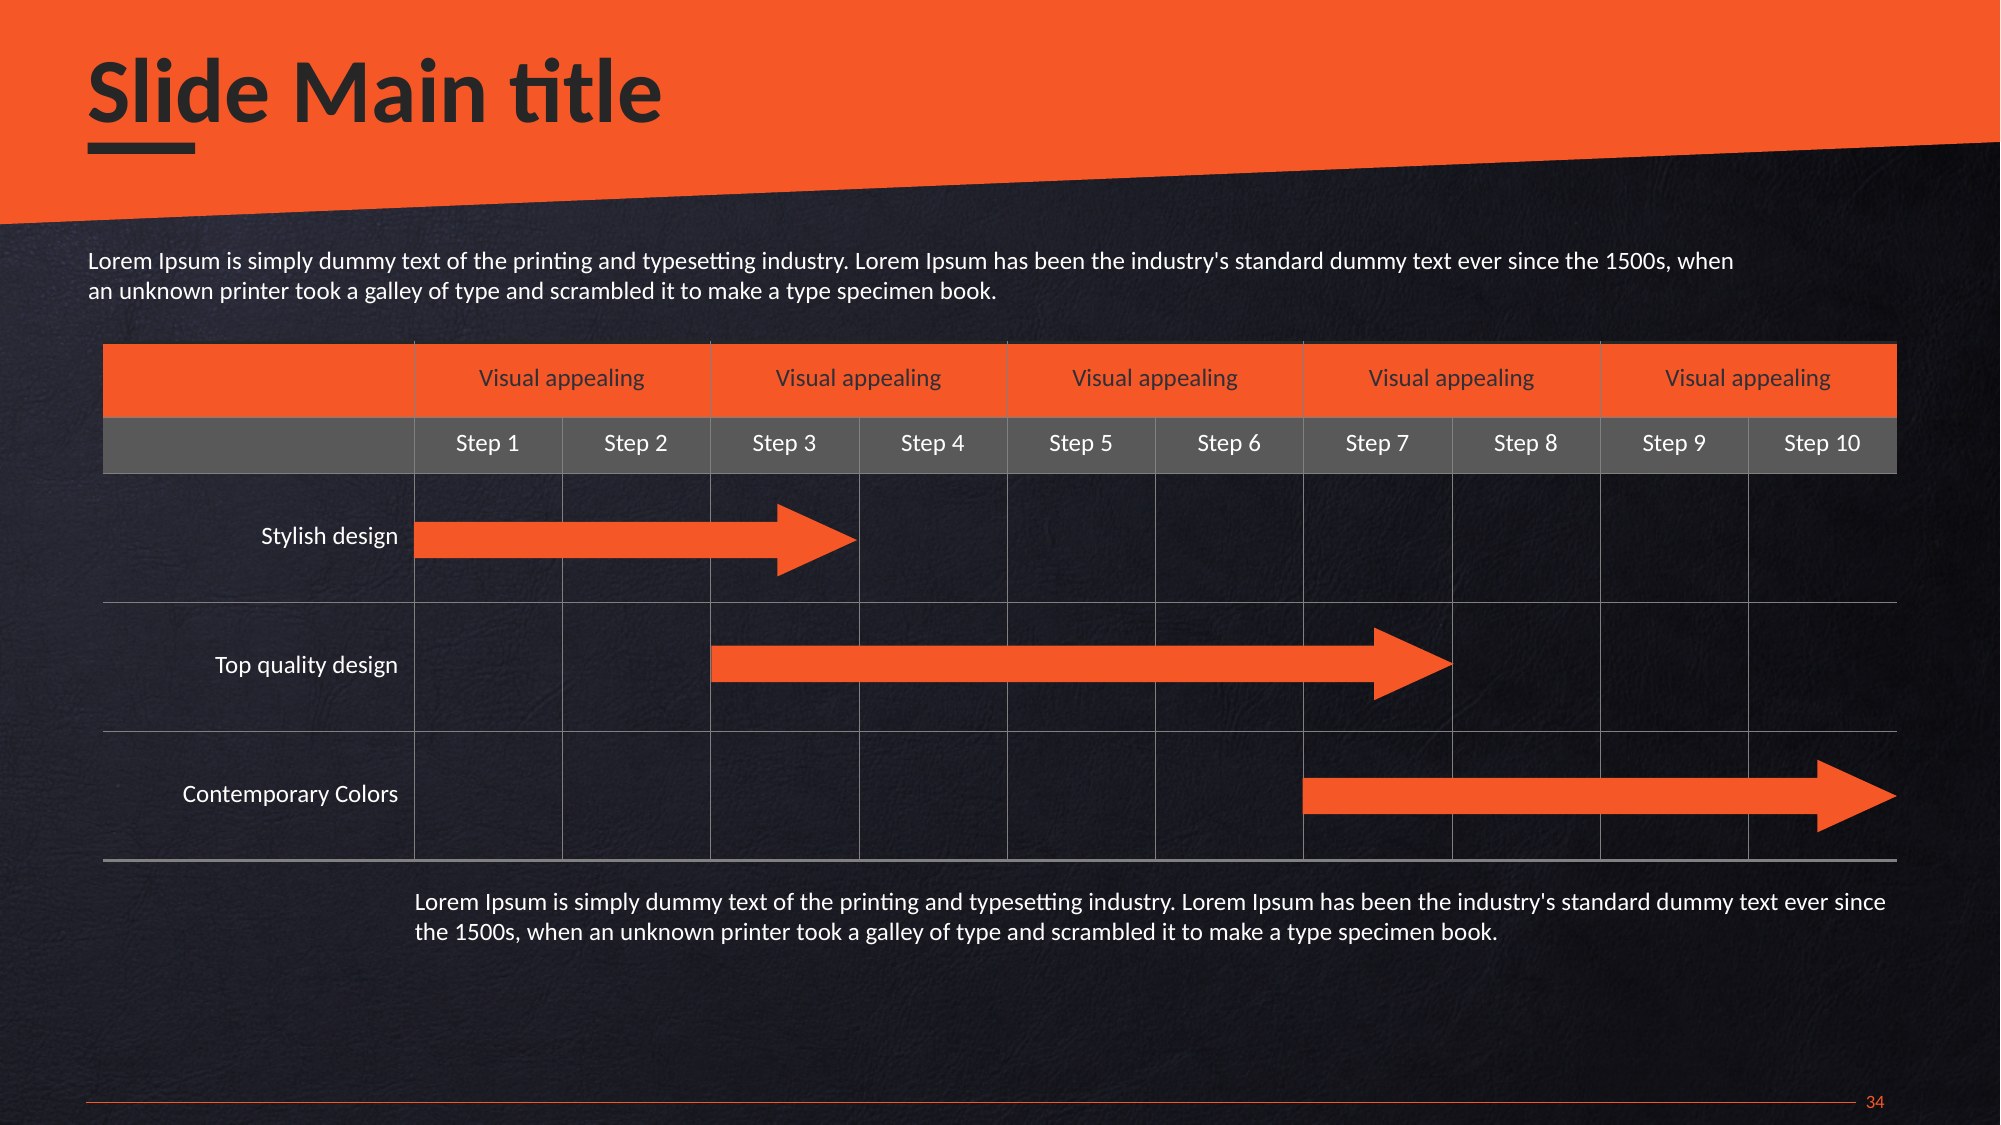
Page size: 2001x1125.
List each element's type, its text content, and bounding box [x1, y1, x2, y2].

list Slide Main title [87, 31, 1914, 143]
table_cell [1304, 474, 1452, 602]
table_cell [1008, 684, 1155, 731]
table_header Visual appealing [1304, 344, 1600, 417]
table_cell [563, 732, 710, 859]
table_cell [1601, 474, 1748, 602]
table_cell [711, 732, 859, 859]
table_cell Step 1 [415, 418, 562, 473]
slide_number 34 [1865, 1089, 1914, 1115]
table_cell [711, 603, 859, 644]
table_cell Top quality design [103, 603, 414, 731]
table_cell [1008, 732, 1155, 859]
table_cell [563, 560, 710, 602]
table_cell [711, 684, 859, 731]
table_cell [860, 684, 1007, 731]
table_cell [1749, 603, 1897, 731]
table_cell [103, 418, 414, 473]
table_cell Step 10 [1749, 418, 1897, 473]
table_cell [563, 603, 710, 731]
text_box [412, 502, 860, 579]
text_box Lorem Ipsum is simply dummy text of the printing and typesetting industry. Lorem Ipsum has been the industry's standard dummy text ever since the 1500s, when an unknown printer took a galley of type and scrambled it to make a type specimen book. [88, 244, 1742, 305]
table_cell [1453, 603, 1600, 731]
table_cell [1601, 603, 1748, 731]
table_cell Step 8 [1453, 418, 1600, 473]
table_cell [563, 474, 710, 520]
table_cell [415, 474, 562, 520]
table_header Visual appealing [415, 344, 710, 417]
table_cell Step 4 [860, 418, 1007, 473]
table_cell [1453, 732, 1600, 776]
table_cell Step 6 [1156, 418, 1303, 473]
text_box Lorem Ipsum is simply dummy text of the printing and typesetting industry. Lorem Ipsum has been the industry's standard dummy text ever since the 1500s, when an unknown printer took a galley of type and scrambled it to make a type specimen book. [414, 885, 1897, 946]
table_cell [1453, 474, 1600, 602]
table_cell [1749, 798, 1897, 859]
table_cell Step 7 [1304, 418, 1452, 473]
table_cell Step 2 [563, 418, 710, 473]
table_cell [1453, 816, 1600, 859]
table_header Visual appealing [1601, 344, 1897, 417]
table_cell Step 5 [1008, 418, 1155, 473]
table_cell [1304, 816, 1452, 859]
table_cell [860, 732, 1007, 859]
table_cell Stylish design [103, 474, 414, 602]
table_header [103, 344, 414, 417]
table_cell [1304, 732, 1452, 776]
table_cell Step 9 [1601, 418, 1748, 473]
table_cell [1156, 603, 1303, 644]
table_cell [1749, 474, 1897, 602]
table_header Visual appealing [1008, 344, 1303, 417]
table_cell [1304, 667, 1452, 731]
table_cell [1304, 603, 1452, 661]
table_cell [1601, 816, 1748, 859]
table_cell [860, 603, 1007, 644]
table_cell Contemporary Colors [103, 732, 414, 859]
table_cell [1156, 732, 1303, 859]
table_header Visual appealing [711, 344, 1007, 417]
table_cell [415, 732, 562, 859]
table_cell [711, 541, 859, 602]
table_cell [711, 474, 859, 539]
table_cell Step 3 [711, 418, 859, 473]
text_box [710, 625, 1457, 702]
table_cell [1008, 474, 1155, 602]
table_cell [1008, 603, 1155, 644]
table_cell [1601, 732, 1748, 776]
table_cell [415, 603, 562, 731]
table_cell [1156, 684, 1303, 731]
table_cell [860, 474, 1007, 602]
table_cell [1156, 474, 1303, 602]
table_cell [415, 560, 562, 602]
text_box [1301, 758, 1900, 834]
picture [0, 143, 2000, 1125]
table_cell [1749, 732, 1897, 794]
